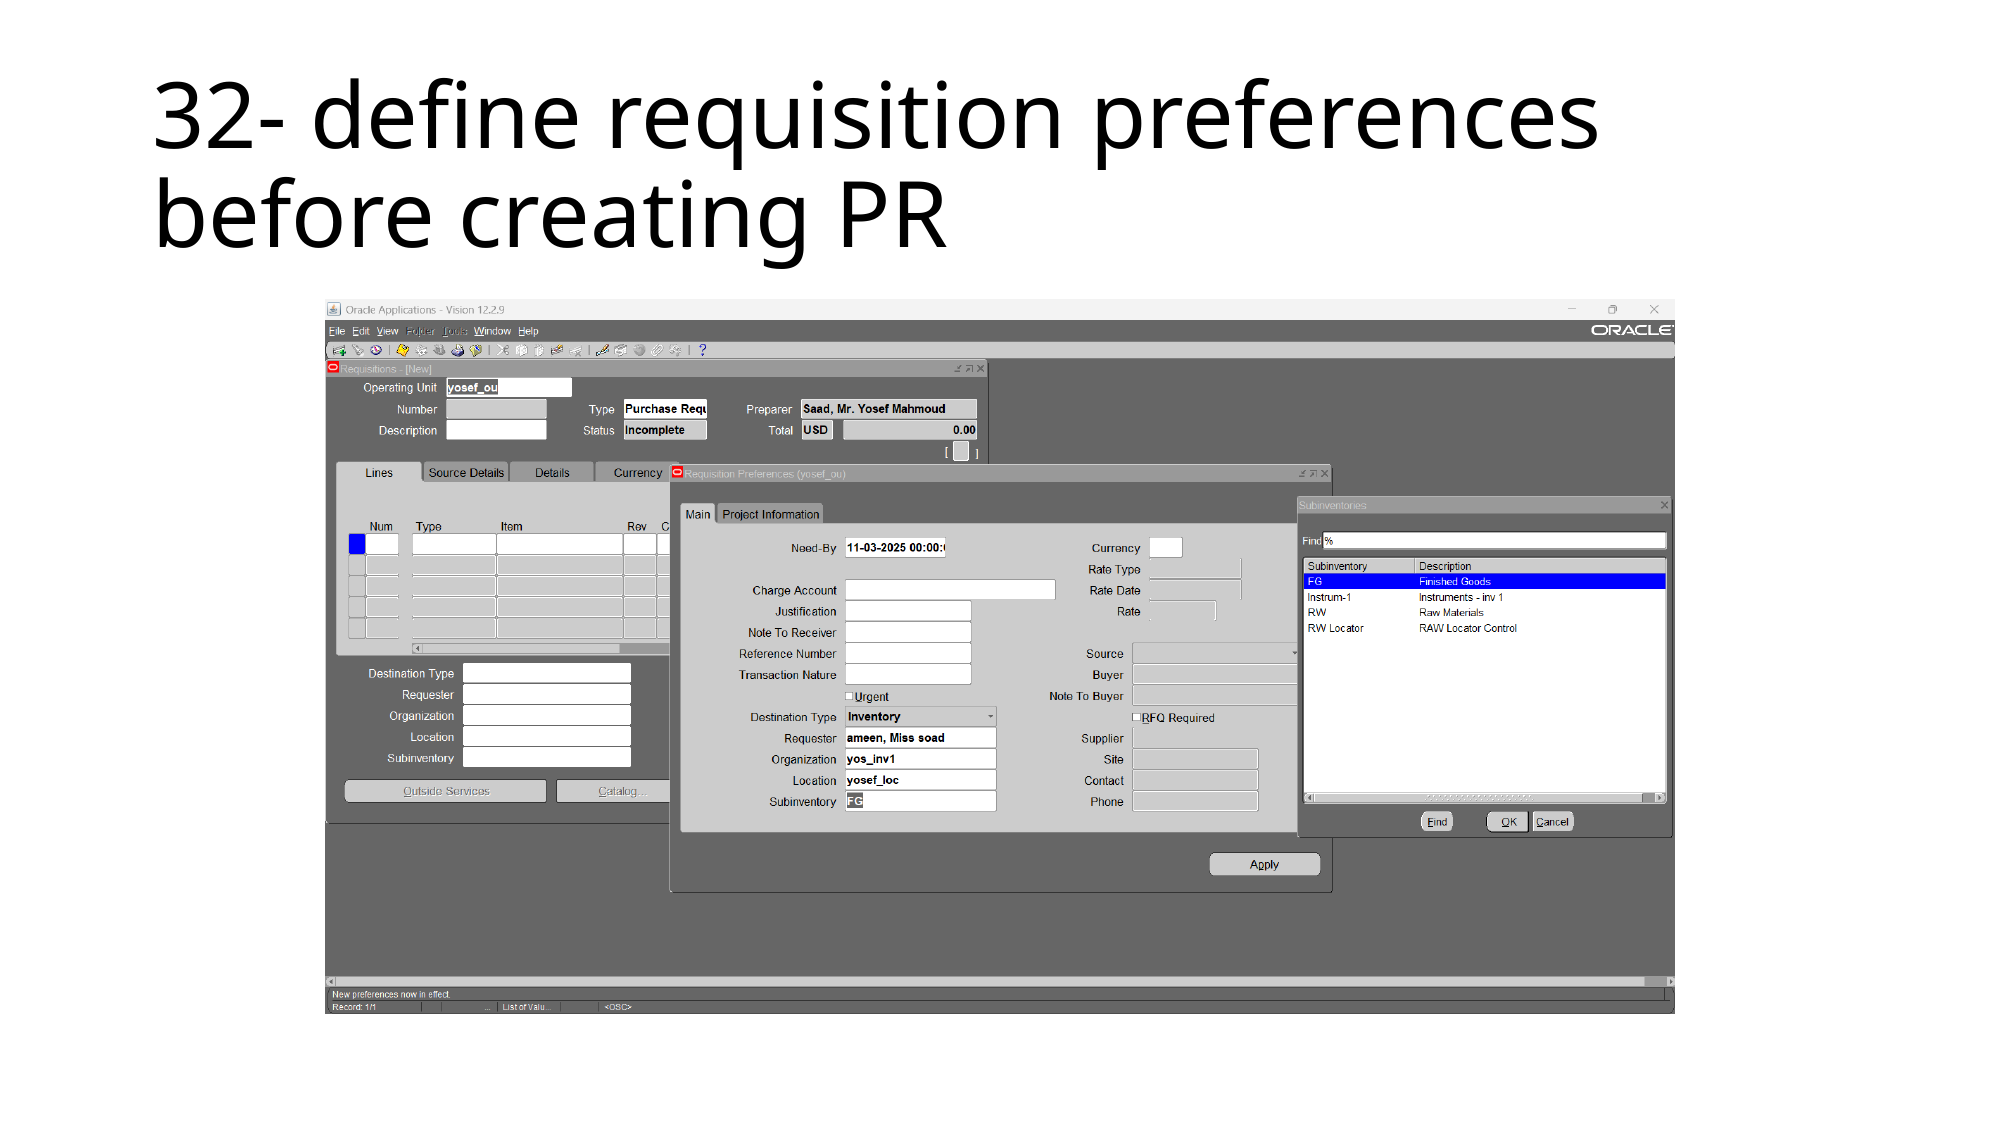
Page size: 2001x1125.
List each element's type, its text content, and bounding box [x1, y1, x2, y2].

title 32- define requisition preferences before creating PR [137, 59, 1863, 278]
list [325, 299, 1675, 1014]
